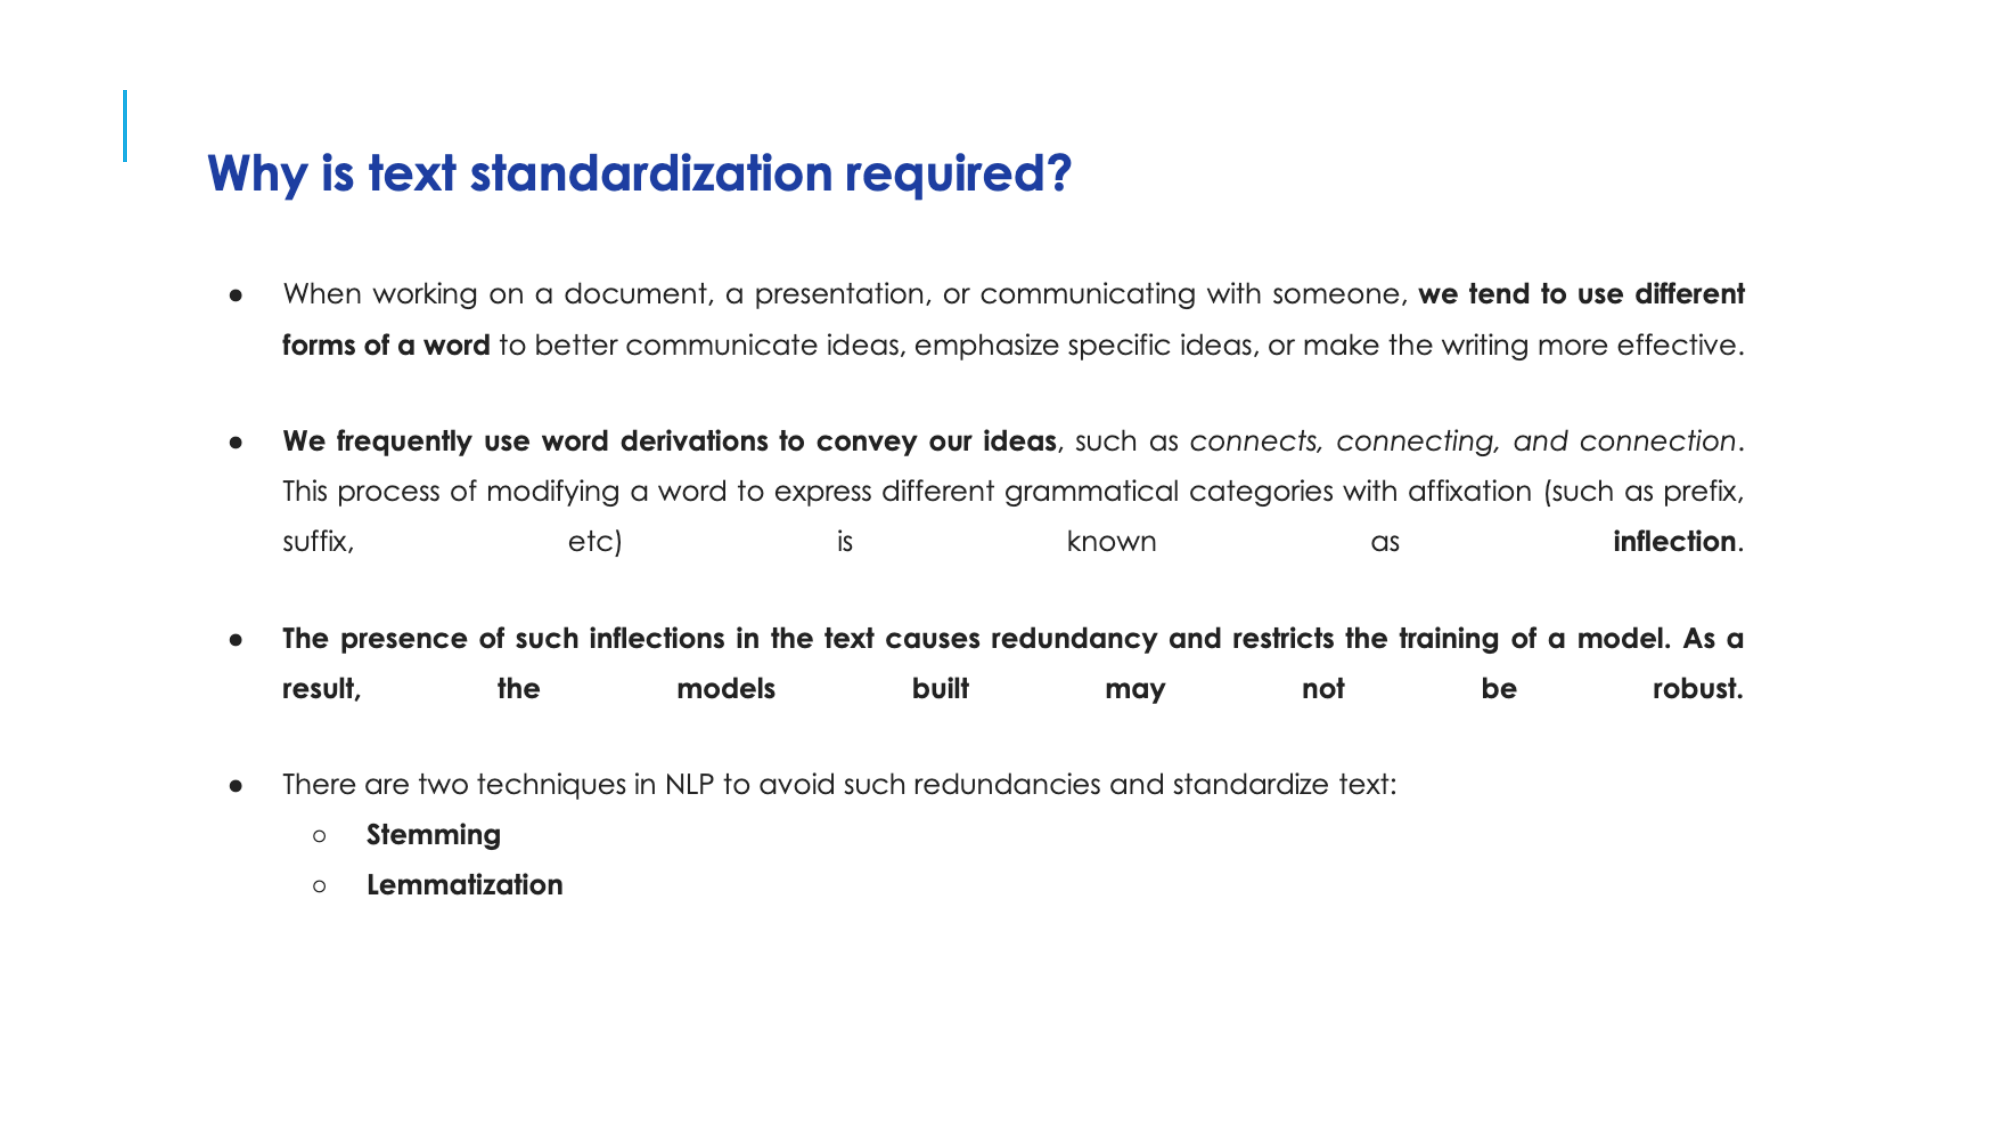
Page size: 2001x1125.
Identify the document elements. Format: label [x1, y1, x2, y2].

picture [198, 105, 1802, 1020]
